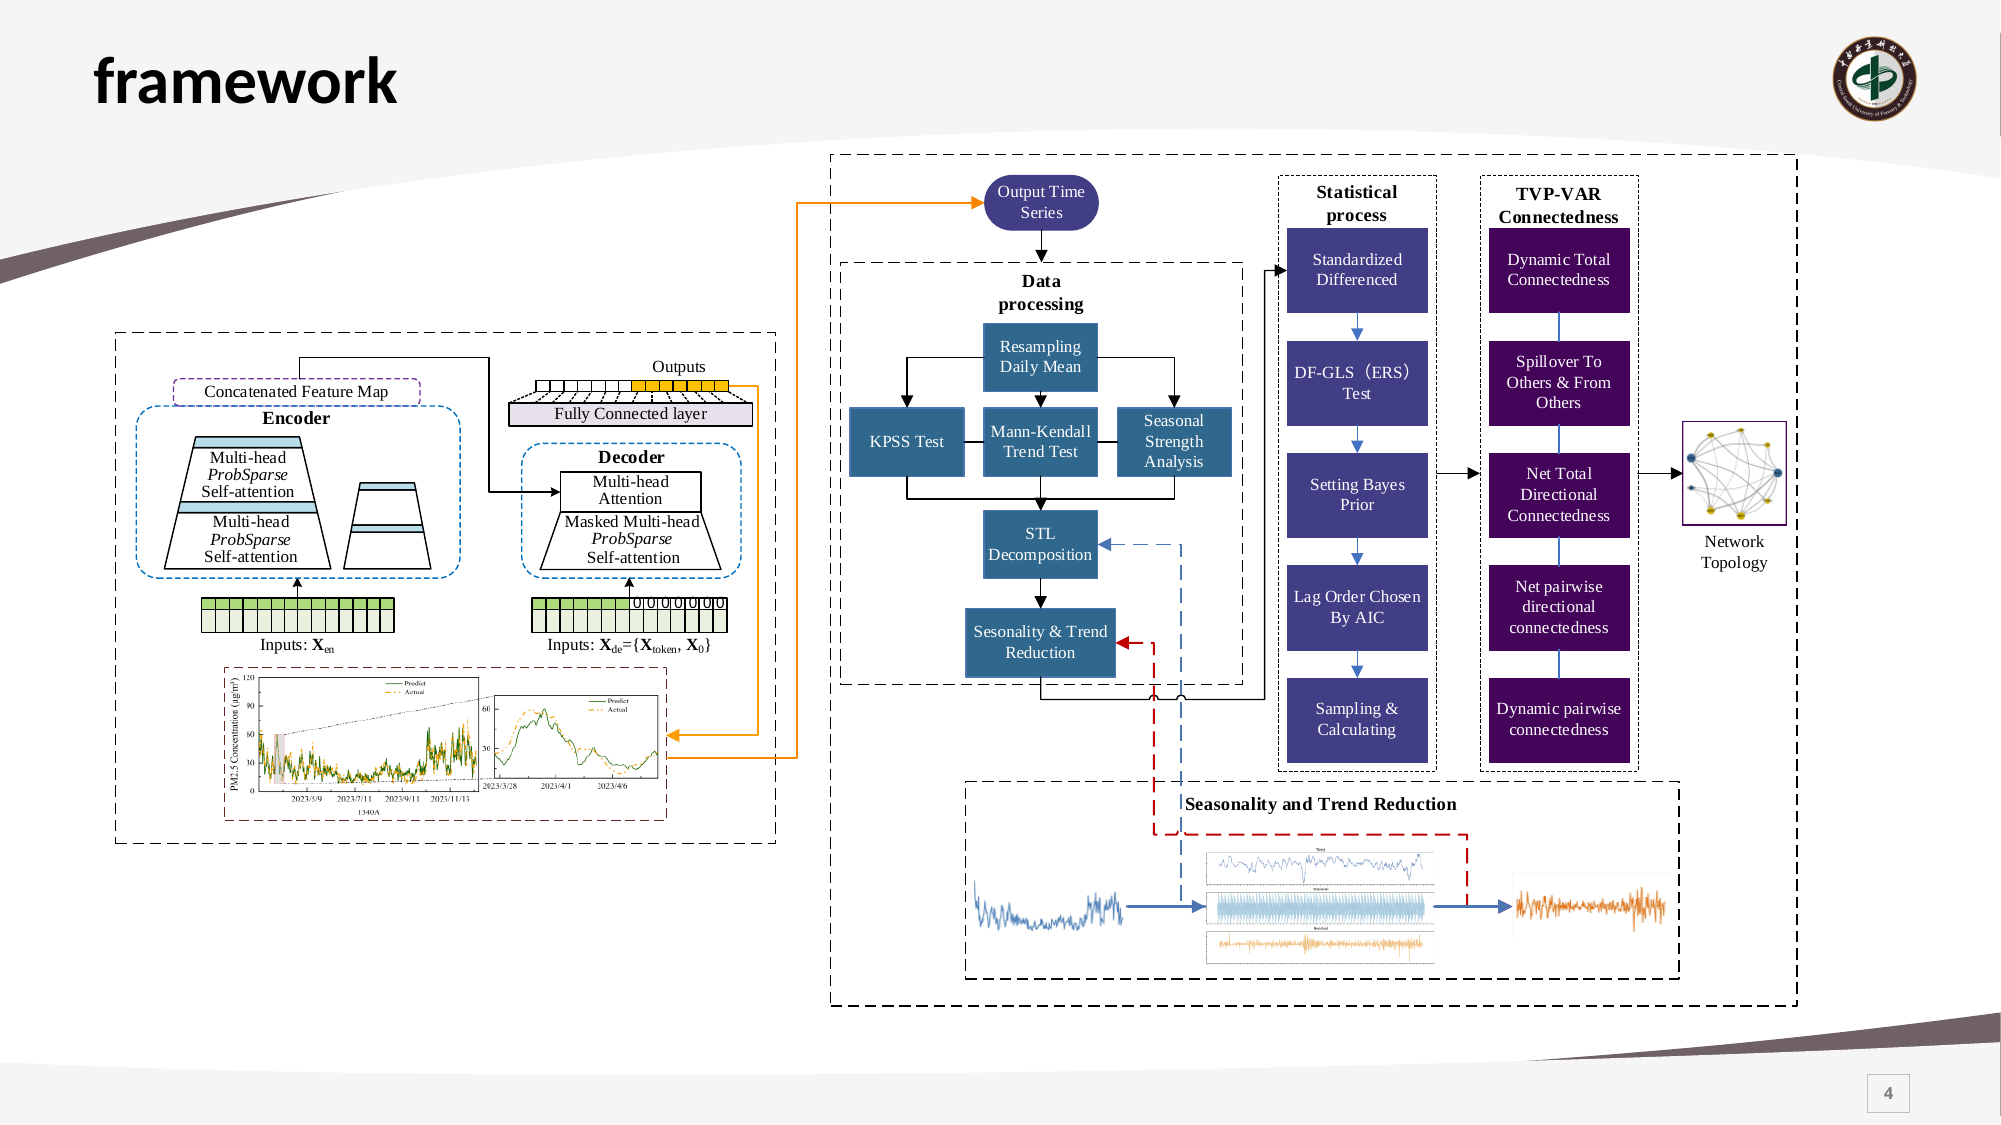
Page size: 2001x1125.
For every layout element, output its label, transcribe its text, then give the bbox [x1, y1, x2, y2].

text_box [111, 150, 1799, 1008]
picture [1879, 35, 1918, 123]
text_box framework [63, 29, 1879, 124]
